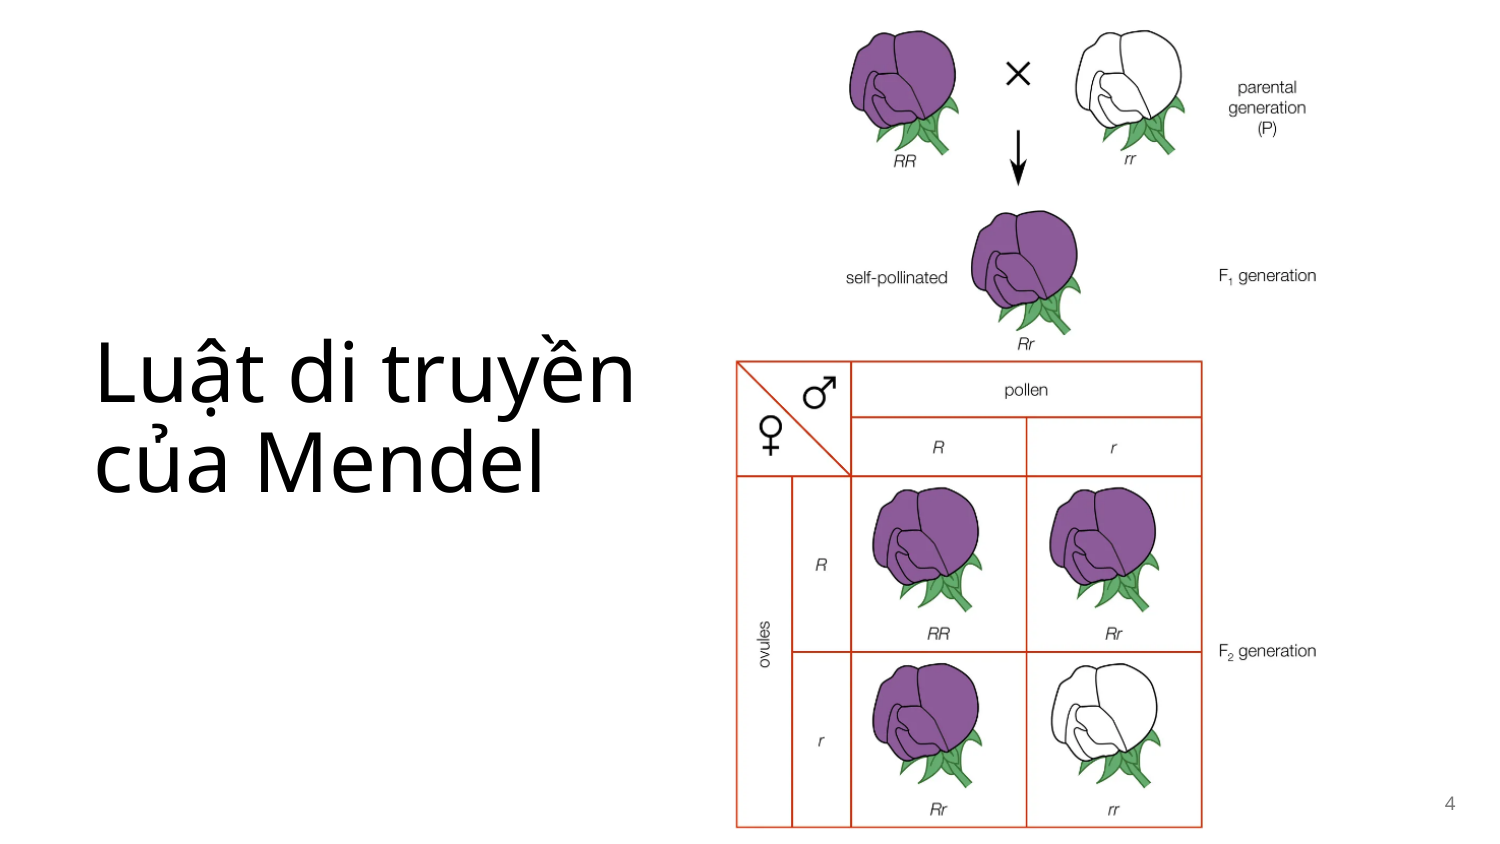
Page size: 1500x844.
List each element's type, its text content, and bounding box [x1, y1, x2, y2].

title Luật di truyền của Mendel [78, 39, 721, 519]
text_box 4 [1336, 782, 1471, 827]
picture [721, 16, 1336, 842]
